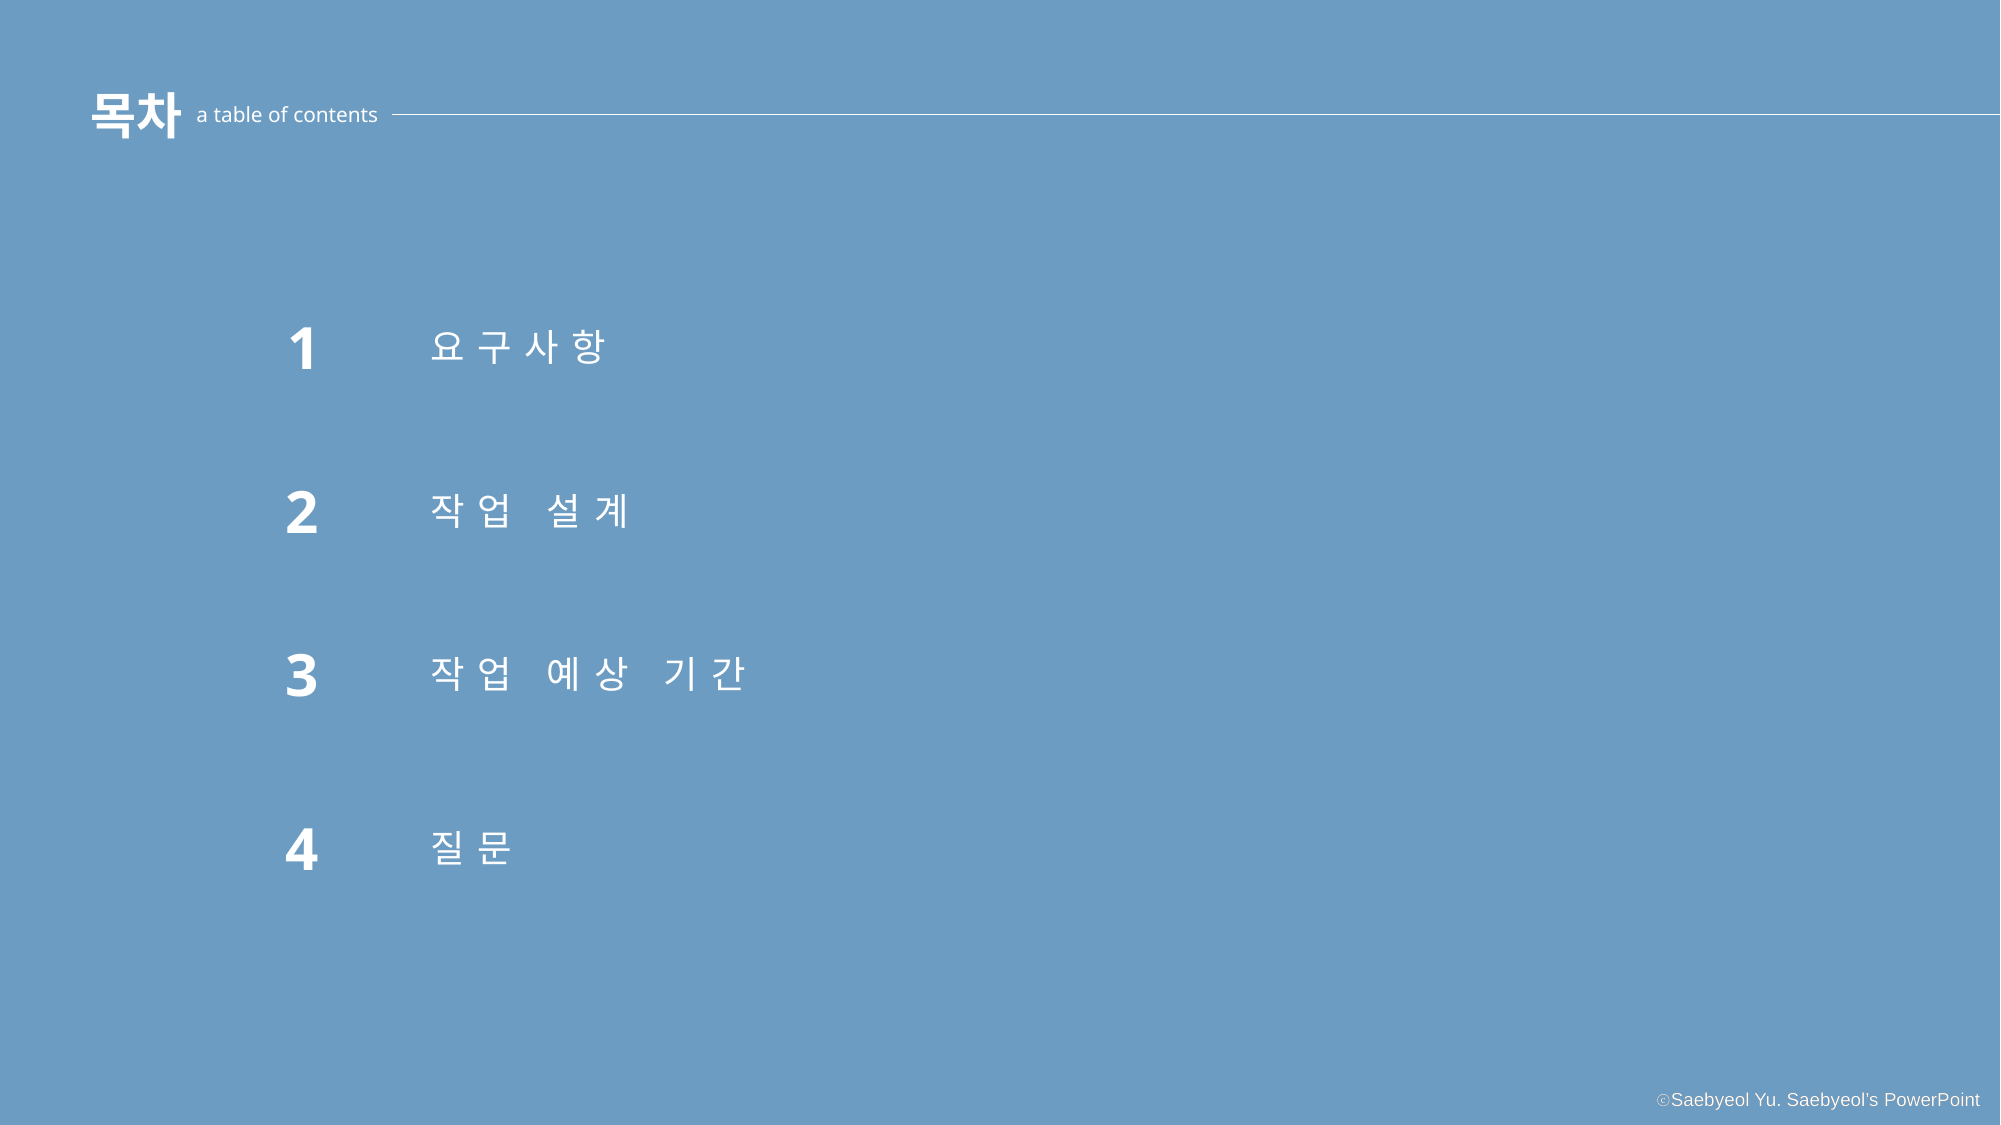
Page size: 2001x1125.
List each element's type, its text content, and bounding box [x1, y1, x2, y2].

text_box 3 [267, 630, 336, 716]
text_box ⓒSaebyeol Yu. Saebyeol’s PowerPoint [1641, 1080, 1995, 1118]
text_box 요구사항 [415, 316, 648, 377]
text_box 4 [267, 805, 336, 890]
text_box 1 [272, 304, 331, 389]
text_box 목차 [75, 76, 198, 152]
text_box 질문 [415, 817, 815, 878]
text_box 2 [268, 467, 335, 553]
text_box a table of contents [181, 94, 394, 135]
text_box 작업 예상 기간 [415, 643, 836, 704]
text_box 작업 설계 [415, 480, 669, 540]
